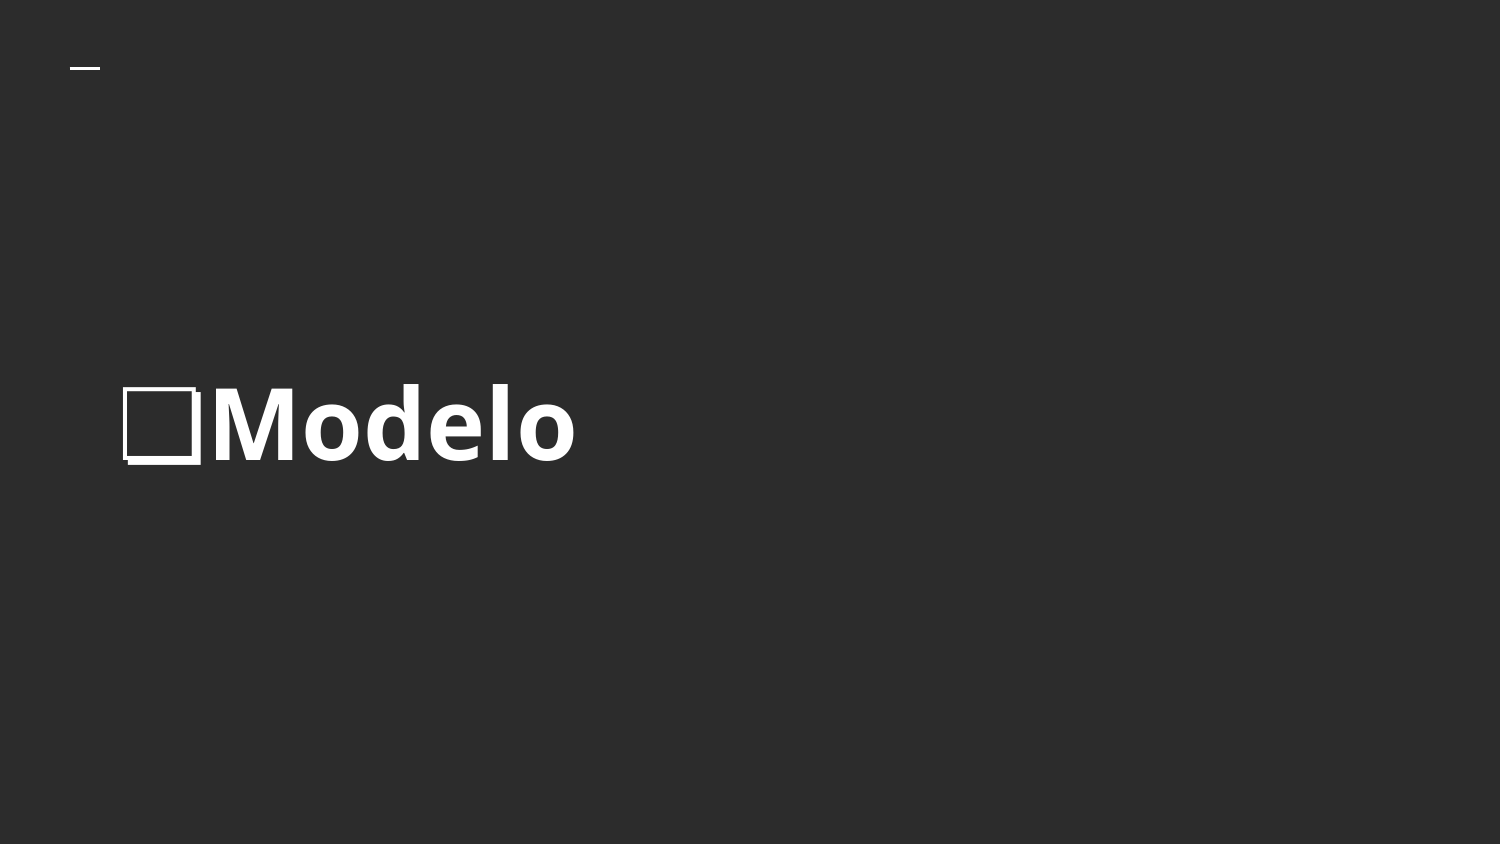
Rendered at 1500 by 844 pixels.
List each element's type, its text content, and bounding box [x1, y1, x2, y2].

title Modelo [102, 107, 1127, 737]
